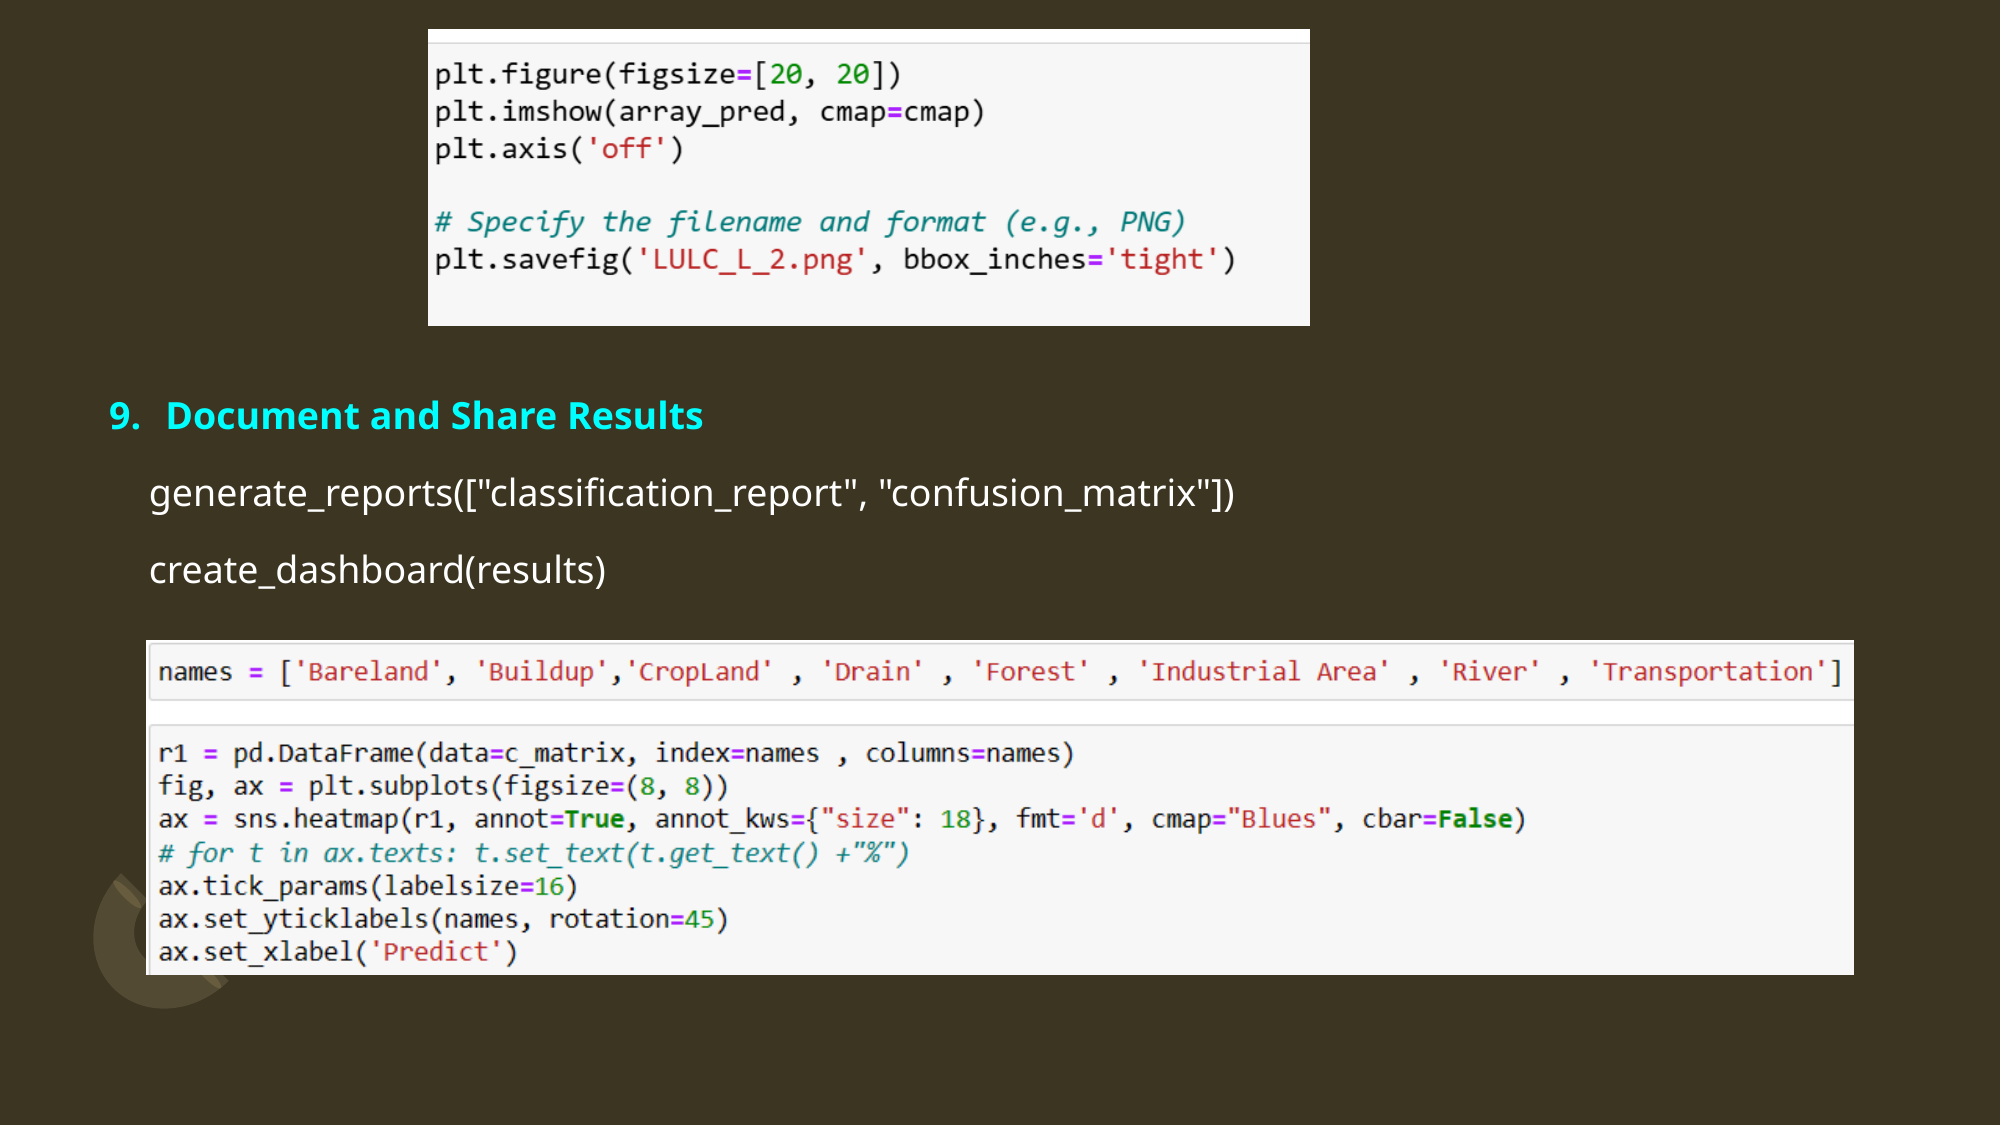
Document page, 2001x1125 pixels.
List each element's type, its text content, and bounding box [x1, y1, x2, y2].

picture [146, 639, 1854, 975]
picture [428, 29, 1311, 327]
list Document and Share Results generate_reports(["classification_report", "confusion_matrix"]) create_dashboard(results) [90, 385, 1910, 1039]
